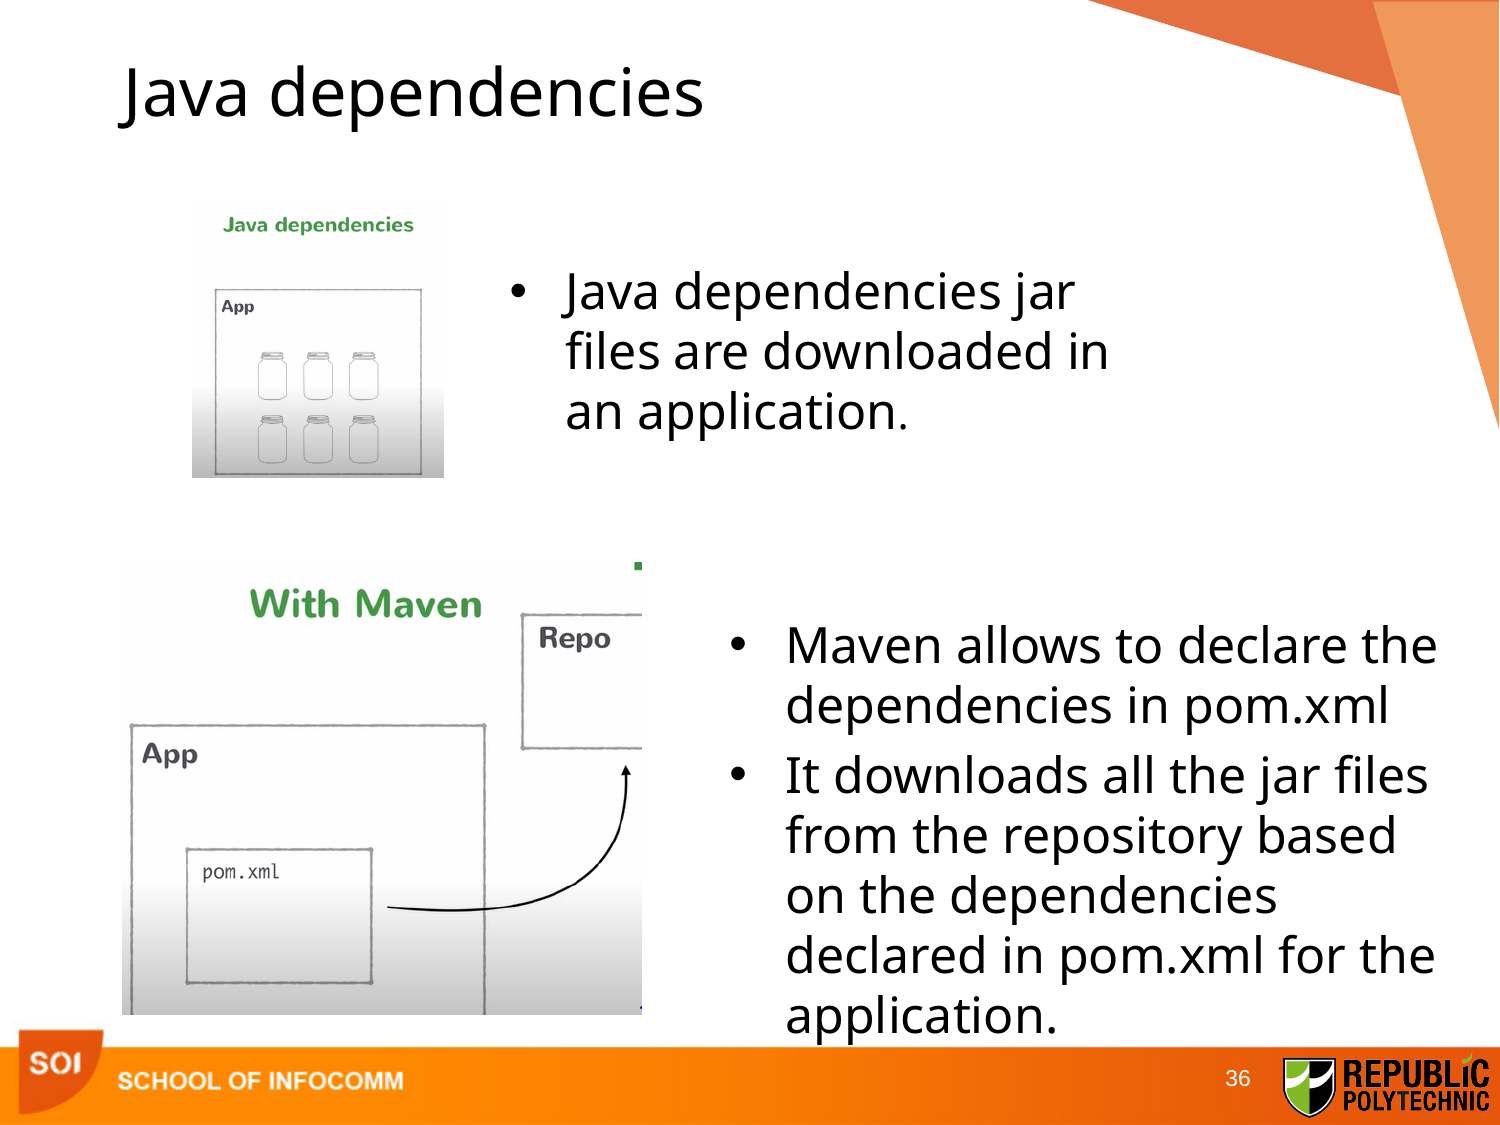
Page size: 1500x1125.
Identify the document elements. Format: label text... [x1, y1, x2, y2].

slide_number 36 [1210, 1056, 1500, 1117]
text_box Maven allows to declare the dependencies in pom.xml It downloads all the jar files from the repository based on the dependencies declared in pom.xml for the application. [714, 606, 1477, 972]
list Java dependencies jar files are downloaded in an application. [494, 252, 1188, 478]
picture [0, 0, 1500, 1125]
title Java dependencies [109, 42, 1129, 142]
